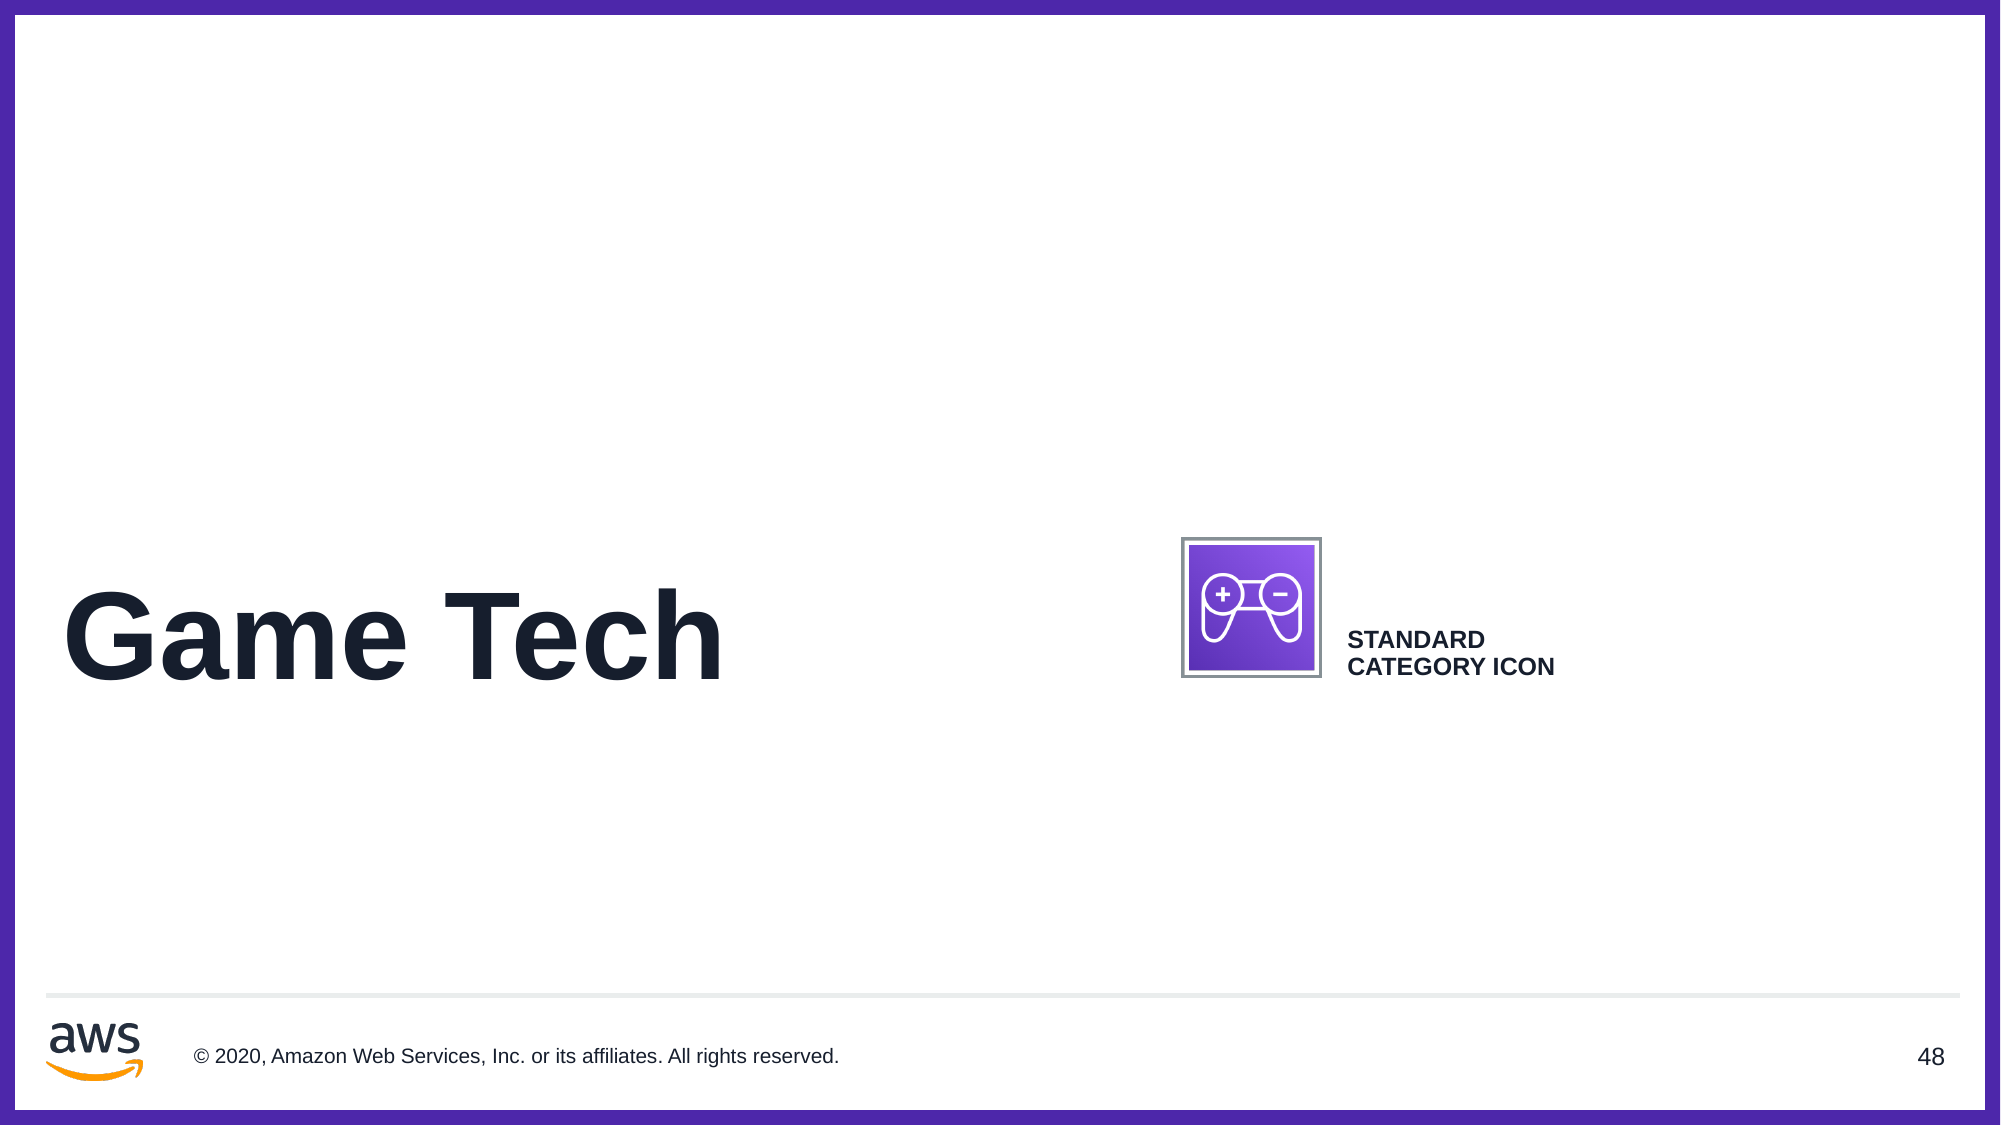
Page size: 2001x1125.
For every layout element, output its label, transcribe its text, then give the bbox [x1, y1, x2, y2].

slide_number 48 [1493, 1025, 1961, 1086]
picture [1181, 537, 1322, 678]
footer © 2020, Amazon Web Services, Inc. or its affiliates. All rights reserved. [178, 1025, 911, 1086]
text_box STANDARD CATEGORY ICON [1332, 541, 1780, 689]
title Game Tech [47, 344, 1393, 714]
picture [46, 1023, 143, 1081]
